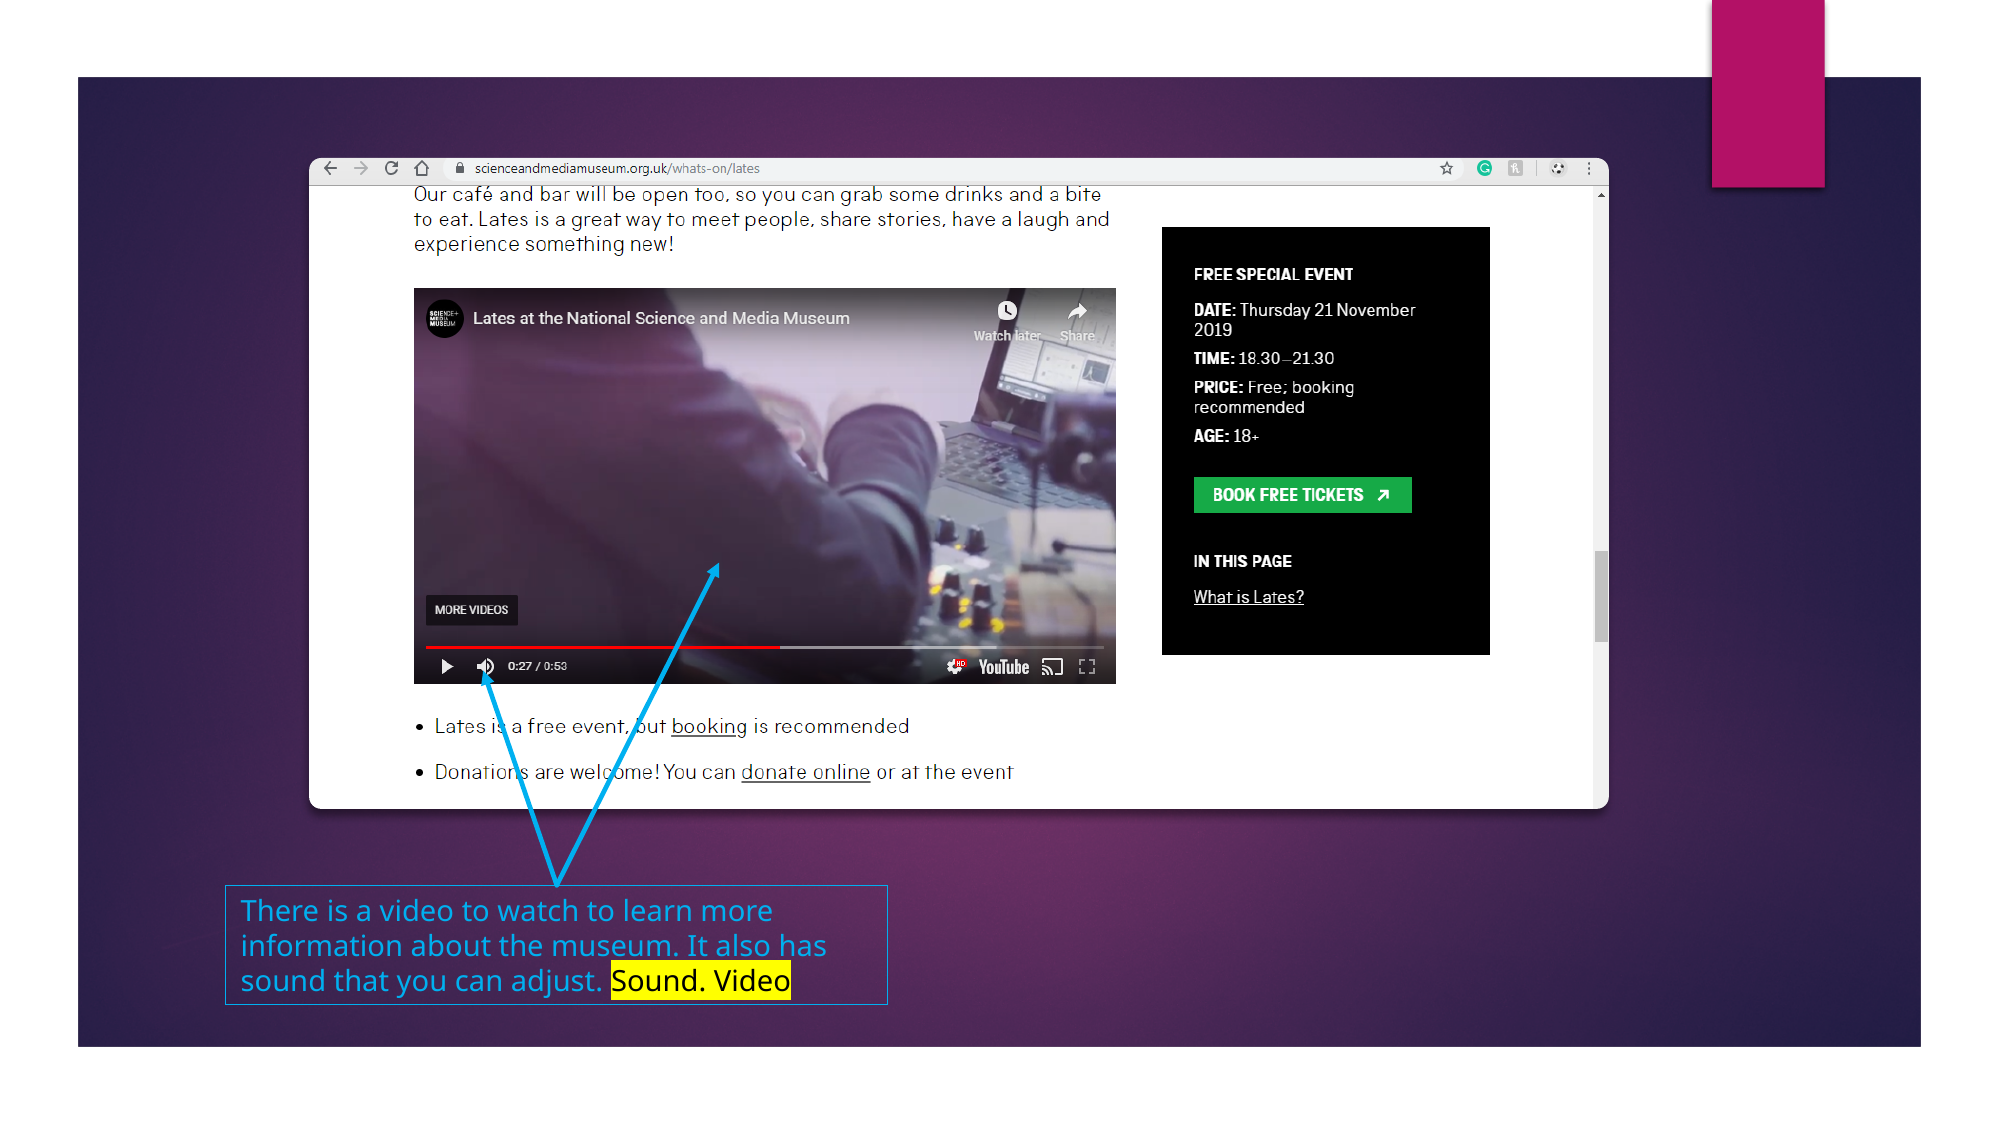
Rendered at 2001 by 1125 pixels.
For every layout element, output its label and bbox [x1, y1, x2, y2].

text_box [0, 0, 2000, 1125]
text_box [482, 670, 558, 886]
text_box [556, 562, 720, 886]
picture [308, 157, 1610, 810]
